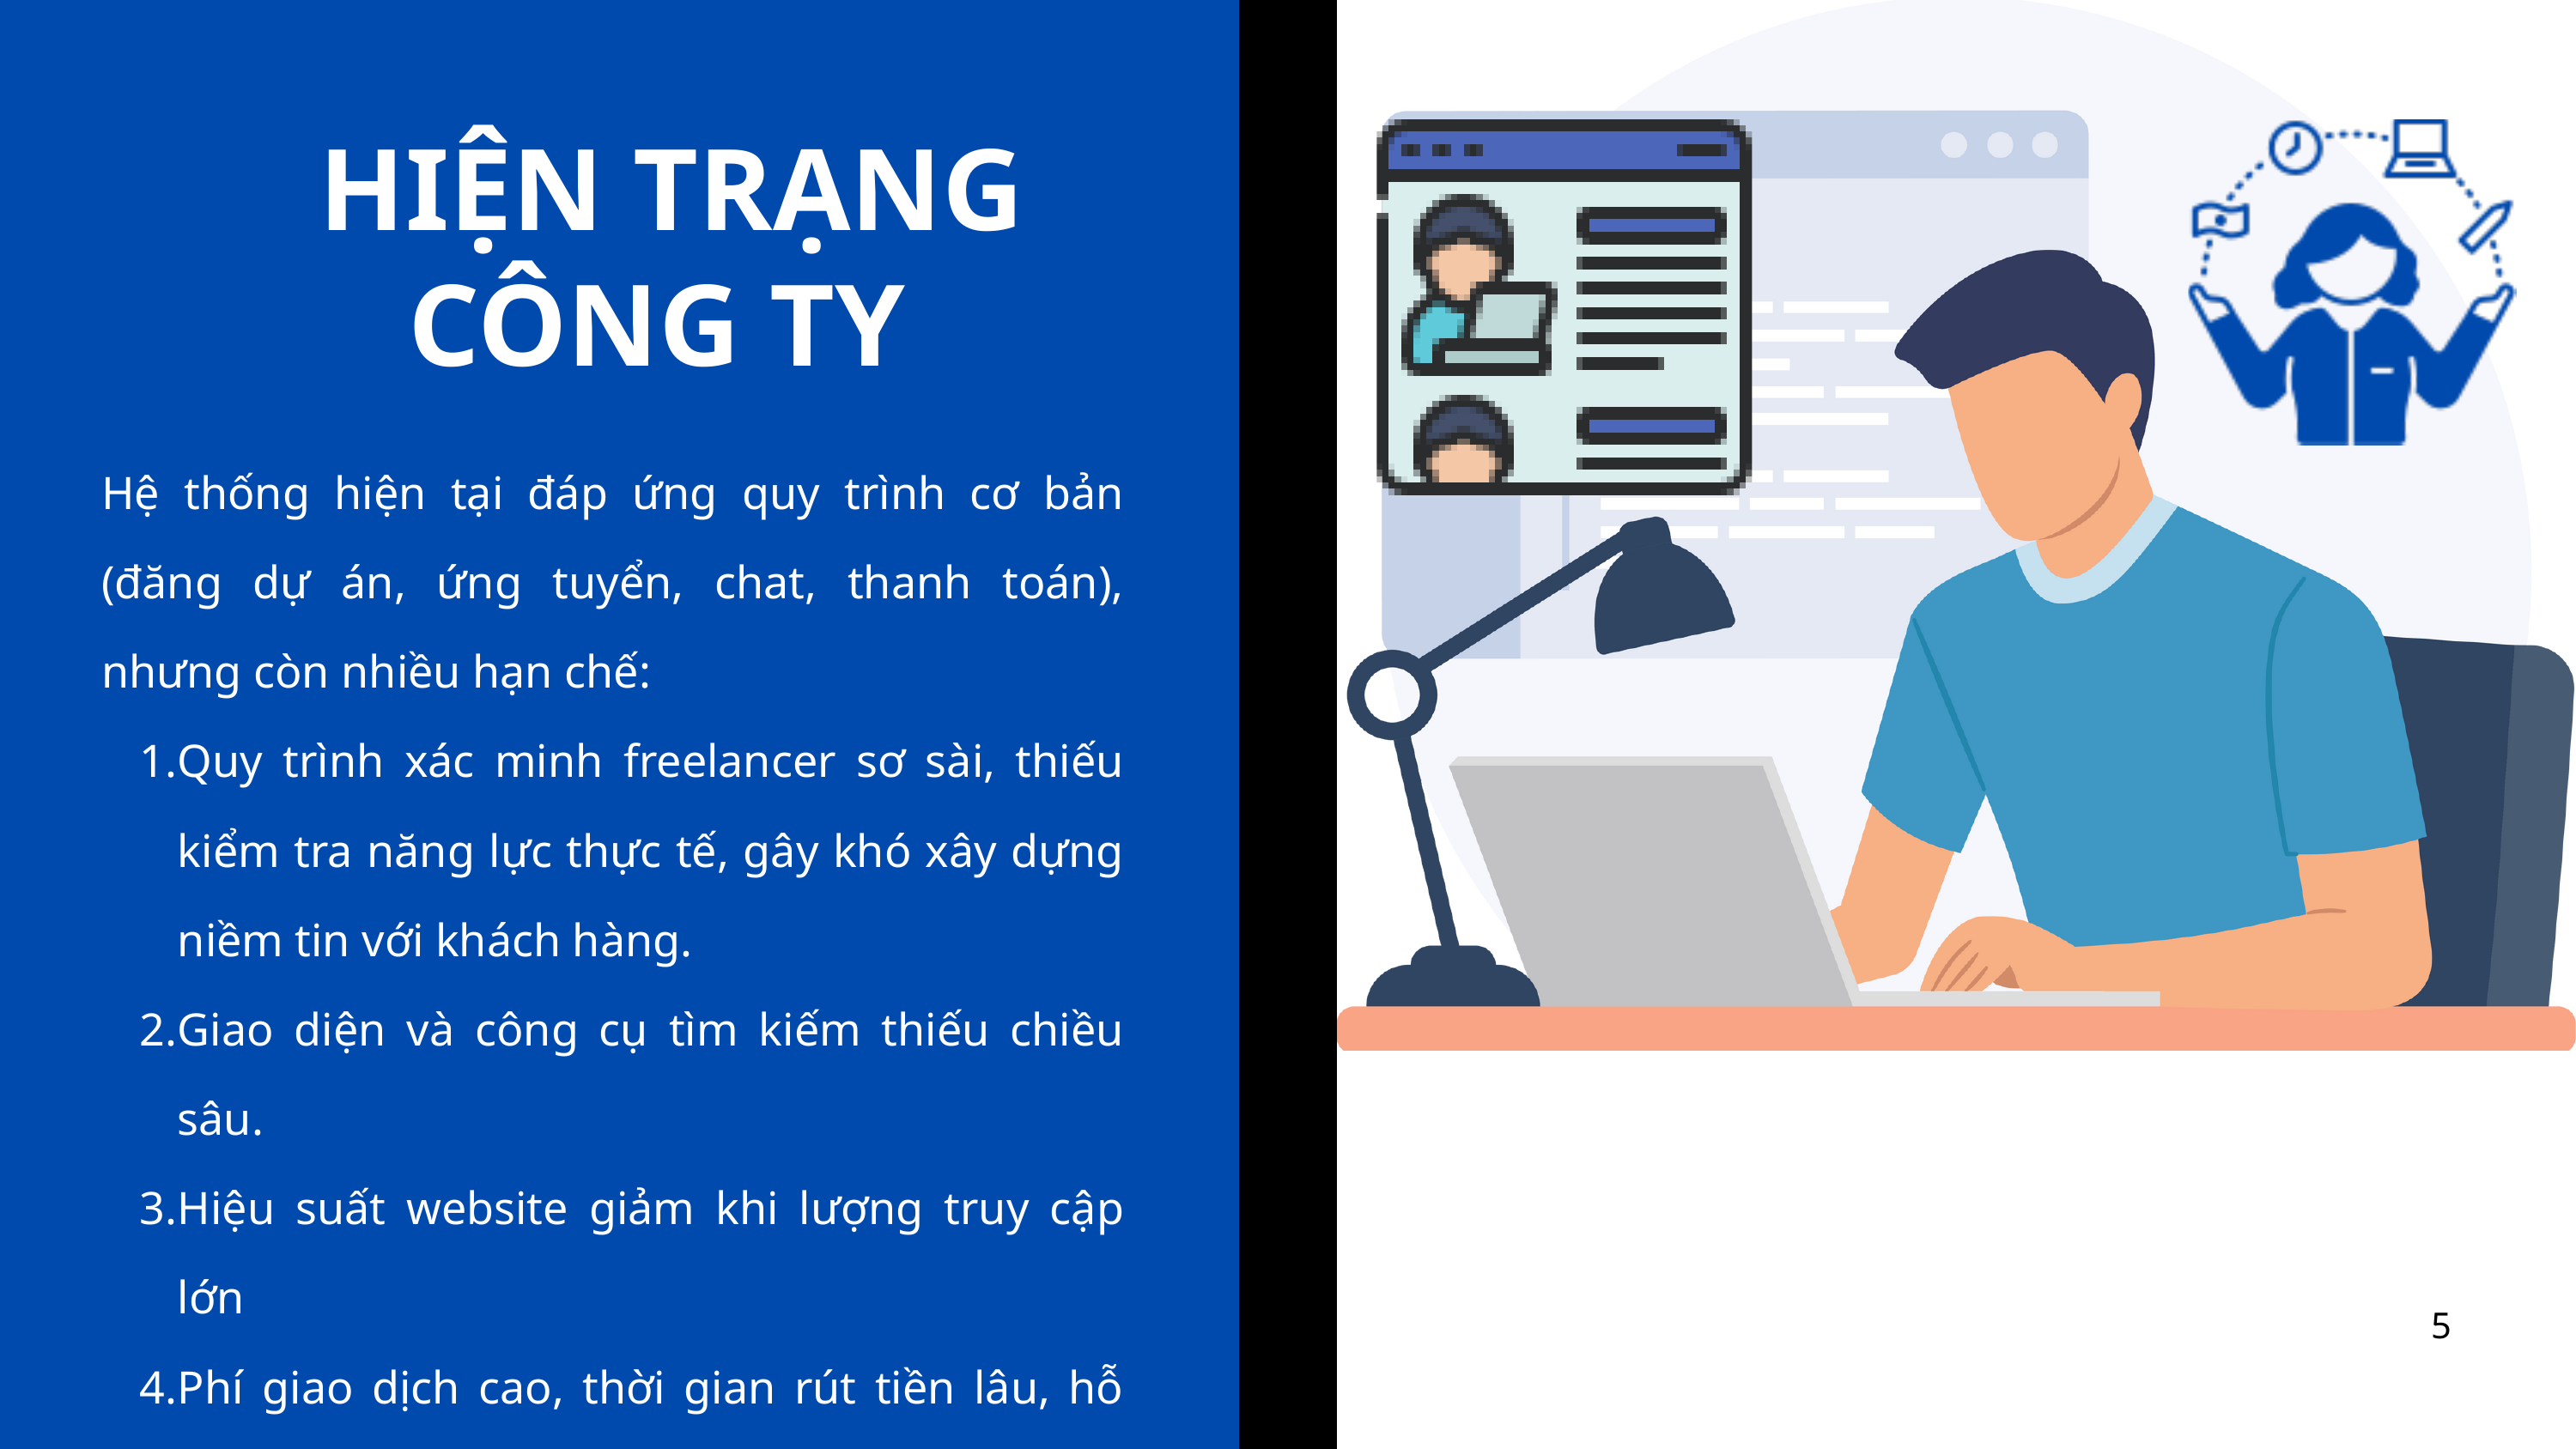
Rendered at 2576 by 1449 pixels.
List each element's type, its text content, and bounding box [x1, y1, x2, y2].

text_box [1343, 0, 2576, 1052]
text_box HIỆN TRẠNG CÔNG TY [219, 118, 1125, 389]
text_box Hệ thống hiện tại đáp ứng quy trình cơ bản (đăng dự án, ứng tuyển, chat, thanh toán), nhưng còn nhiều hạn chế: Quy trình xác minh freelancer sơ sài, thiếu kiểm tra năng lực thực tế, gây khó xây dựng niềm tin với khách hàng. Giao diện và công cụ tìm kiếm thiếu chiều sâu. Hiệu suất website giảm khi lượng truy cập lớn Phí giao dịch cao, thời gian rút tiền lâu, hỗ trợ khách hàng chậm (trung bình 24–48h) [101, 428, 1125, 1449]
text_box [1239, 0, 1337, 1449]
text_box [1343, 1058, 2576, 1449]
